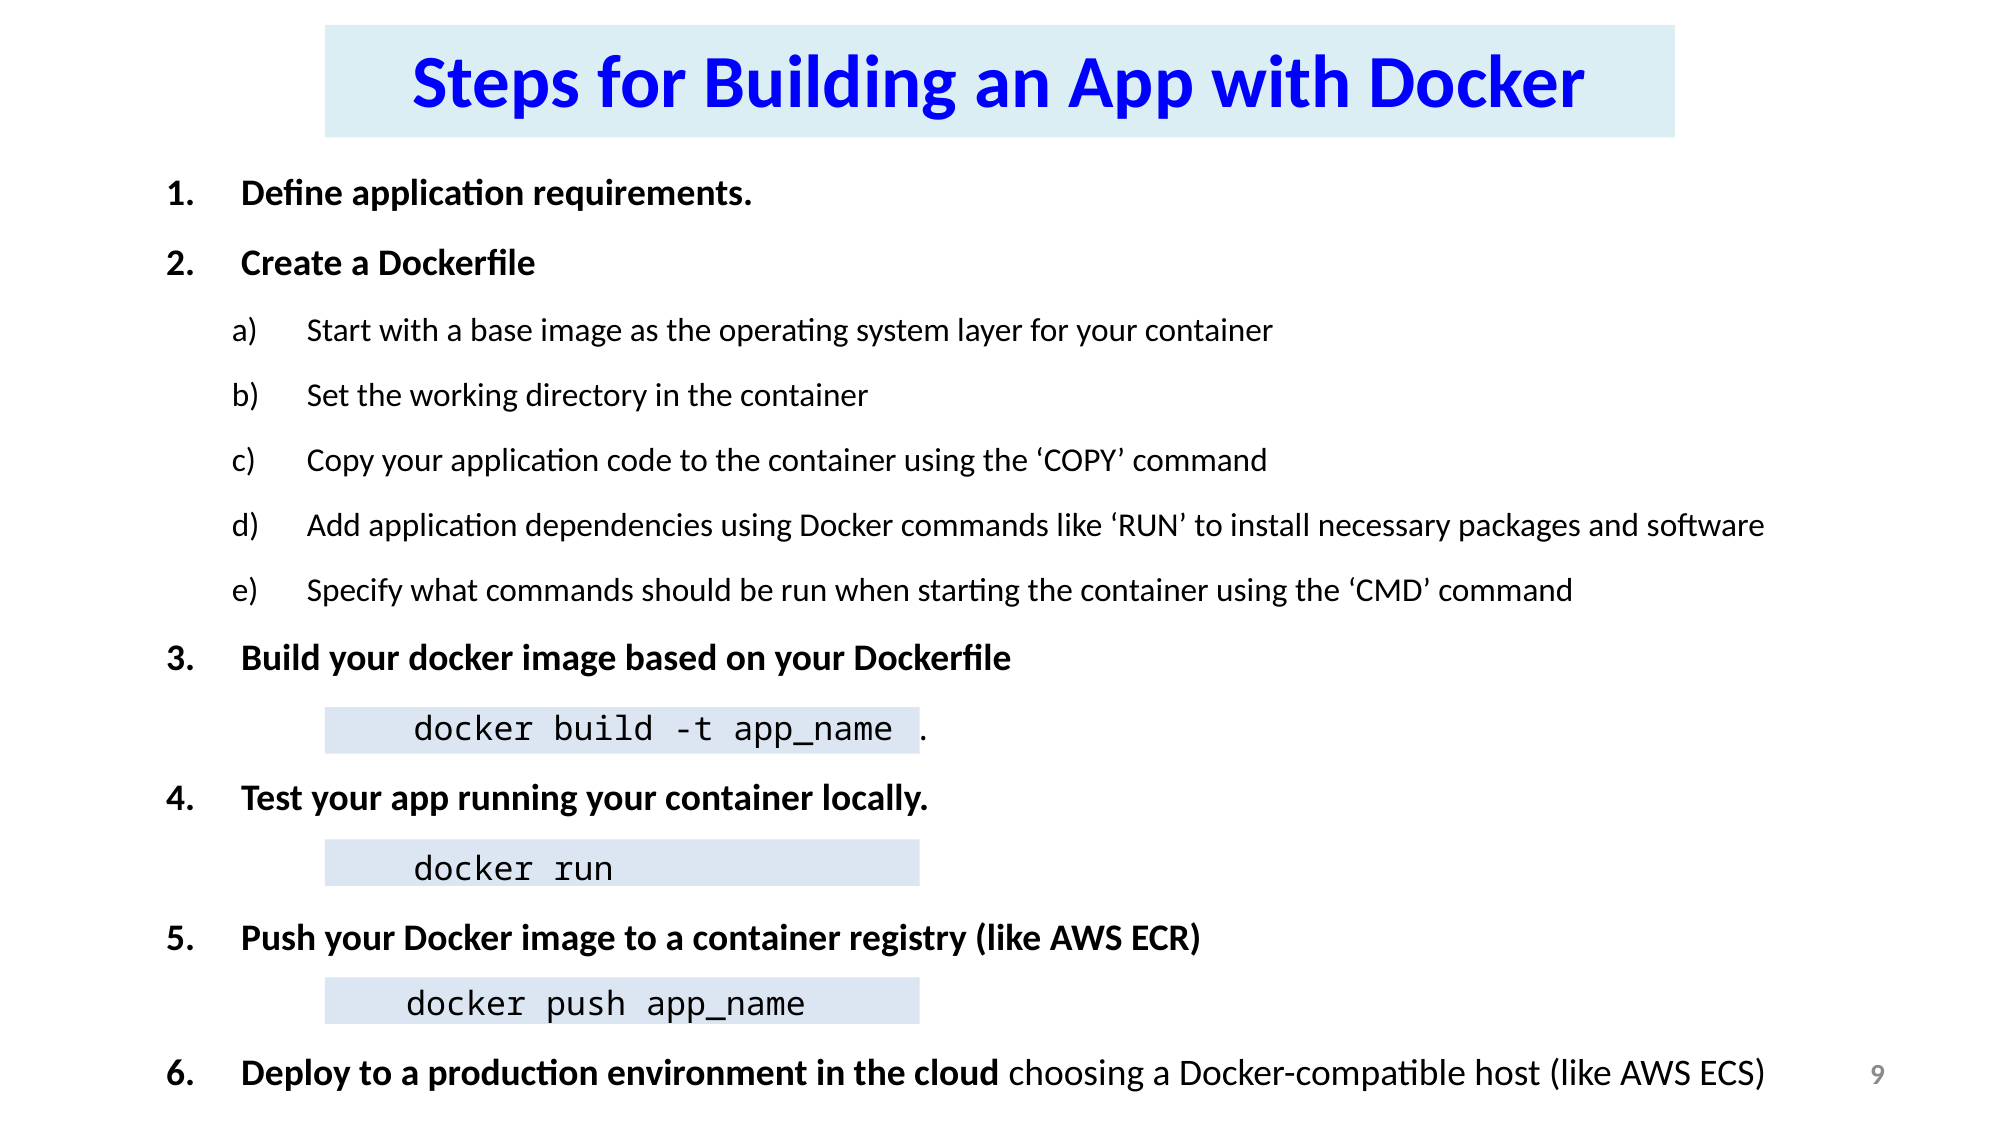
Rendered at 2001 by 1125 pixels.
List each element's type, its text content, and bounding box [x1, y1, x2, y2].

list Define application requirements. Create a Dockerfile Start with a base image as the operating system layer for your container Set the working directory in the container Copy your application code to the container using the ‘COPY’ command Add application dependencies using Docker commands like ‘RUN’ to install necessary packages and software Specify what commands should be run when starting the container using the ‘CMD’ command Build your docker image based on your Dockerfile docker build -t app_name . Test your app running your container locally. docker run Push your Docker image to a container registry (like AWS ECR) docker push app_name Deploy to a production environment in the cloud choosing a Docker-compatible host (like AWS ECS) [151, 160, 1802, 1068]
text_box Steps for Building an App with Docker [324, 24, 1675, 138]
slide_number 9 [1749, 1042, 1900, 1103]
